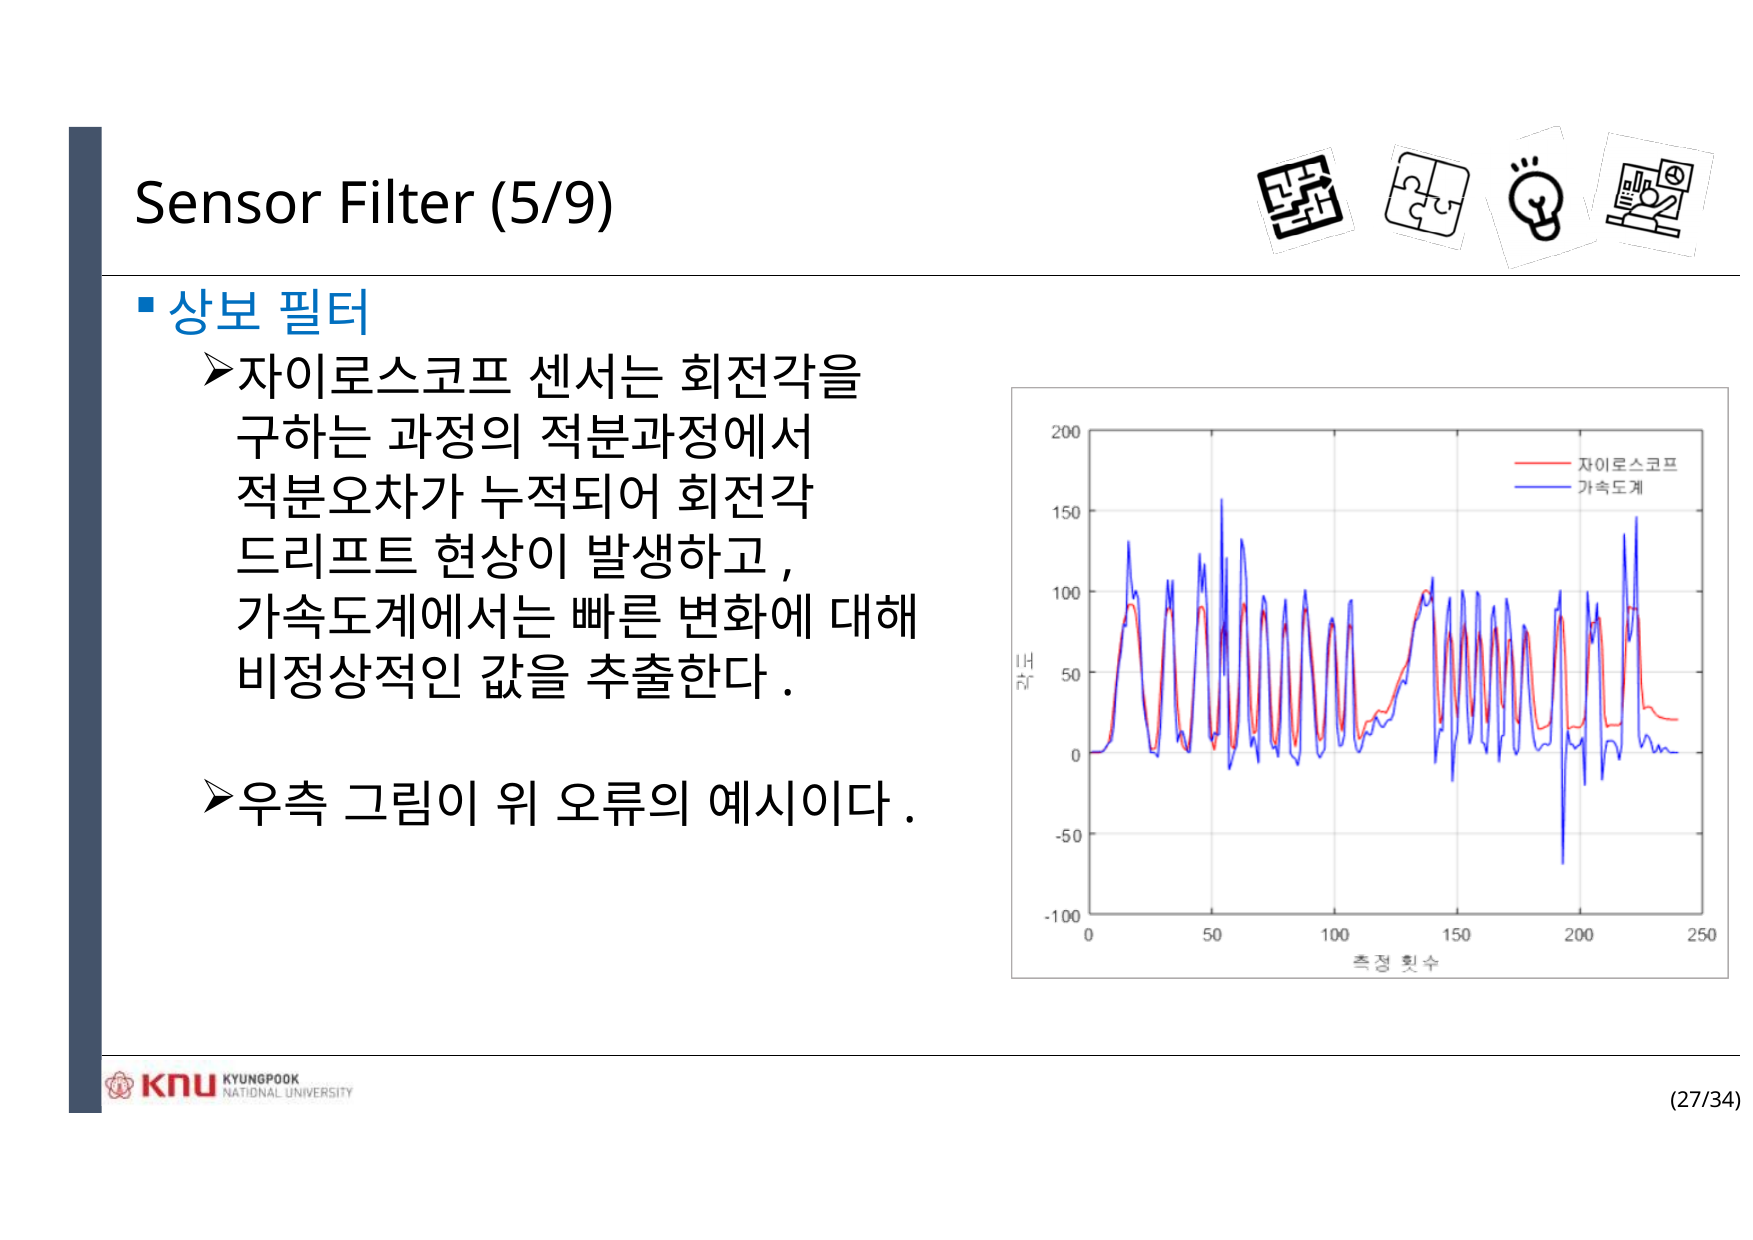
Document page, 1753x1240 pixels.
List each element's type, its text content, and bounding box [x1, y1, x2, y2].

title Sensor Filter (5/9) [132, 163, 1127, 373]
picture [1373, 126, 1714, 269]
picture [1248, 147, 1355, 254]
picture [101, 1060, 354, 1106]
picture [1010, 387, 1729, 979]
text_box 상보 필터 자이로스코프 센서는 회전각을 구하는 과정의 적분과정에서 적분오차가 누적되어 회전각 드리프트 현상이 발생하고, 가속도계에서는 빠른 변화에 대해 비정상적인 값을 추출한다. 우측 그림이 위 오류의 예시이다. [132, 274, 989, 833]
slide_number (27/34) [1323, 1059, 1747, 1113]
